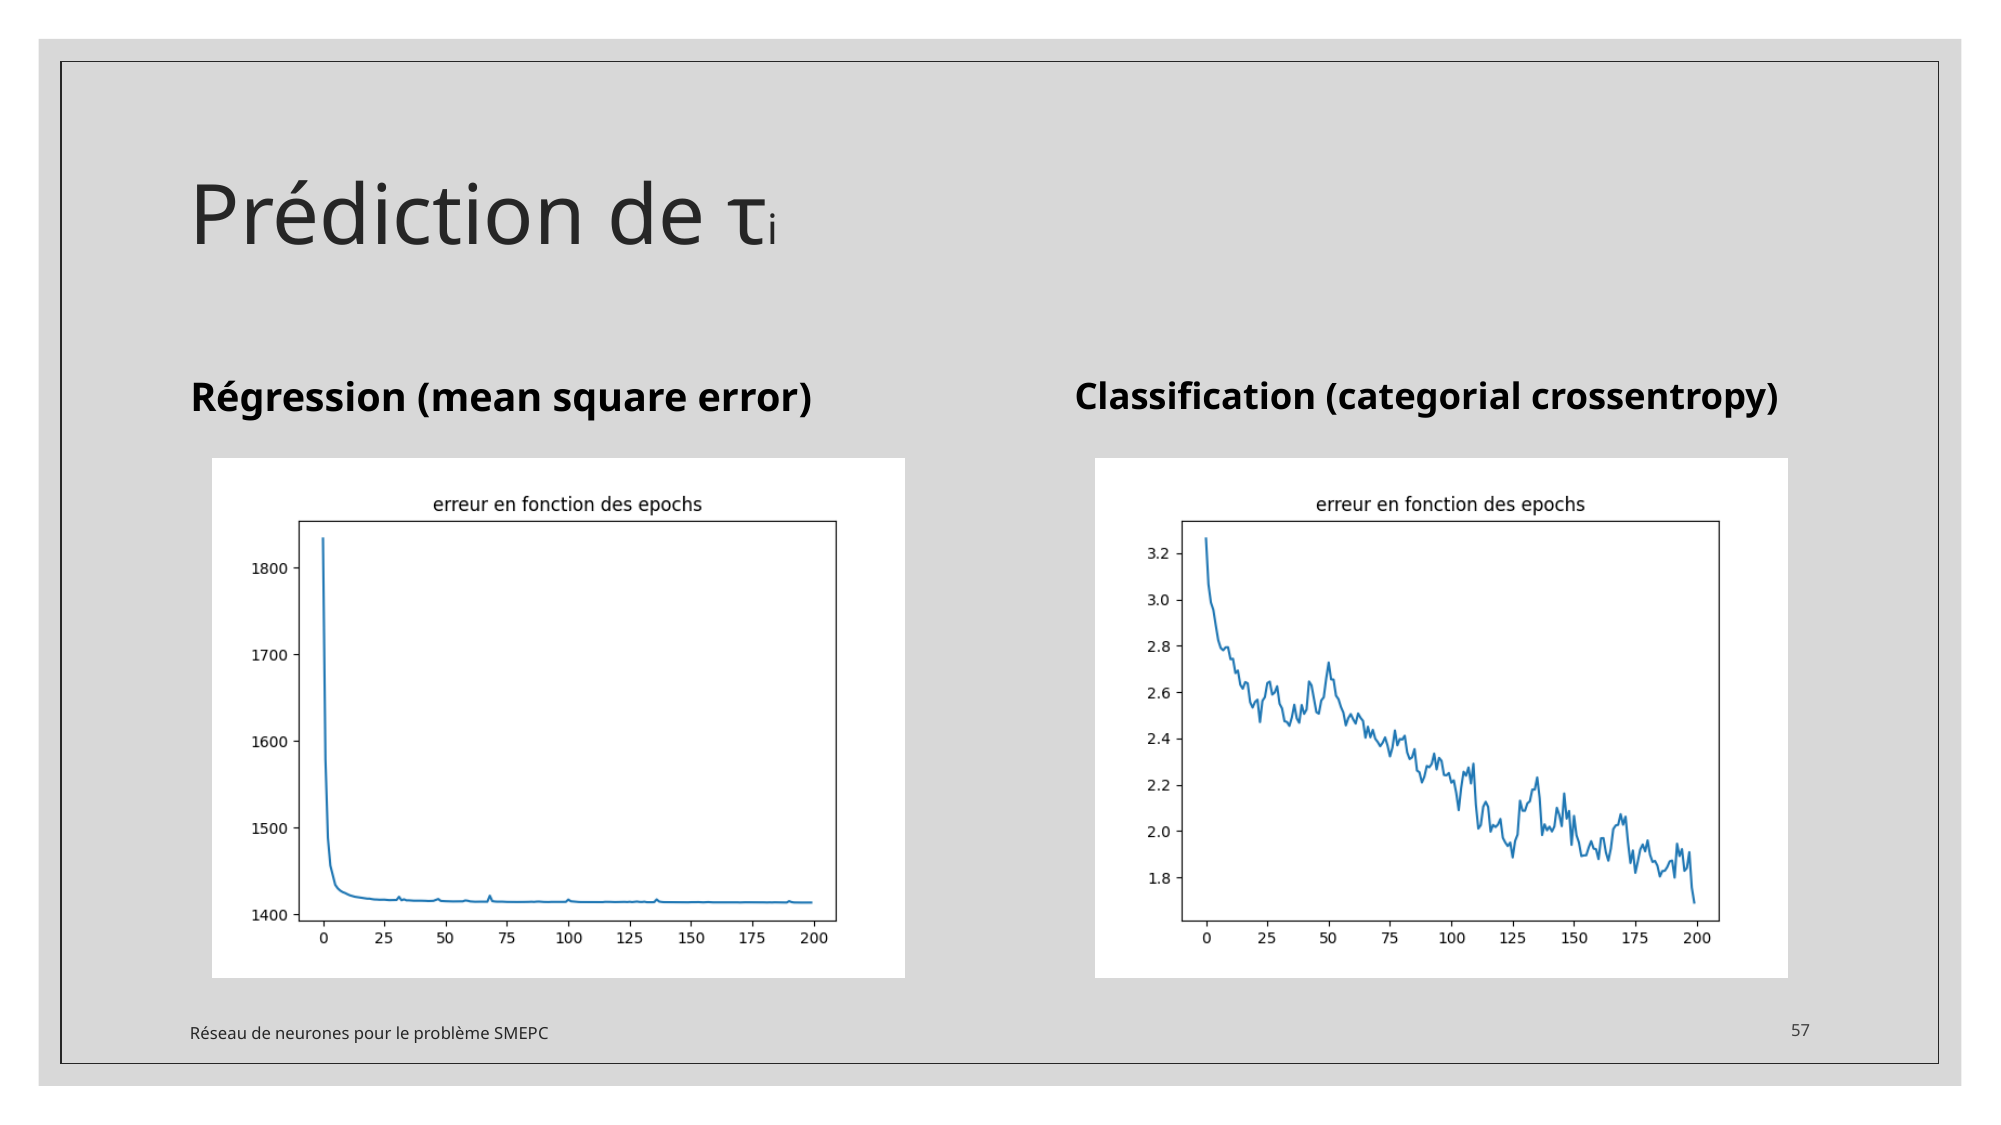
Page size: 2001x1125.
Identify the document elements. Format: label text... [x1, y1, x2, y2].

list Classification (categorial crossentropy) [1059, 340, 1825, 446]
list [211, 458, 904, 978]
footer Réseau de neurones pour le problème SMEPC [174, 990, 1130, 1050]
title Prédiction de τi [174, 105, 1825, 331]
list Régression (mean square error) [175, 340, 941, 446]
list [1095, 458, 1788, 978]
slide_number 57 [1687, 990, 1825, 1050]
